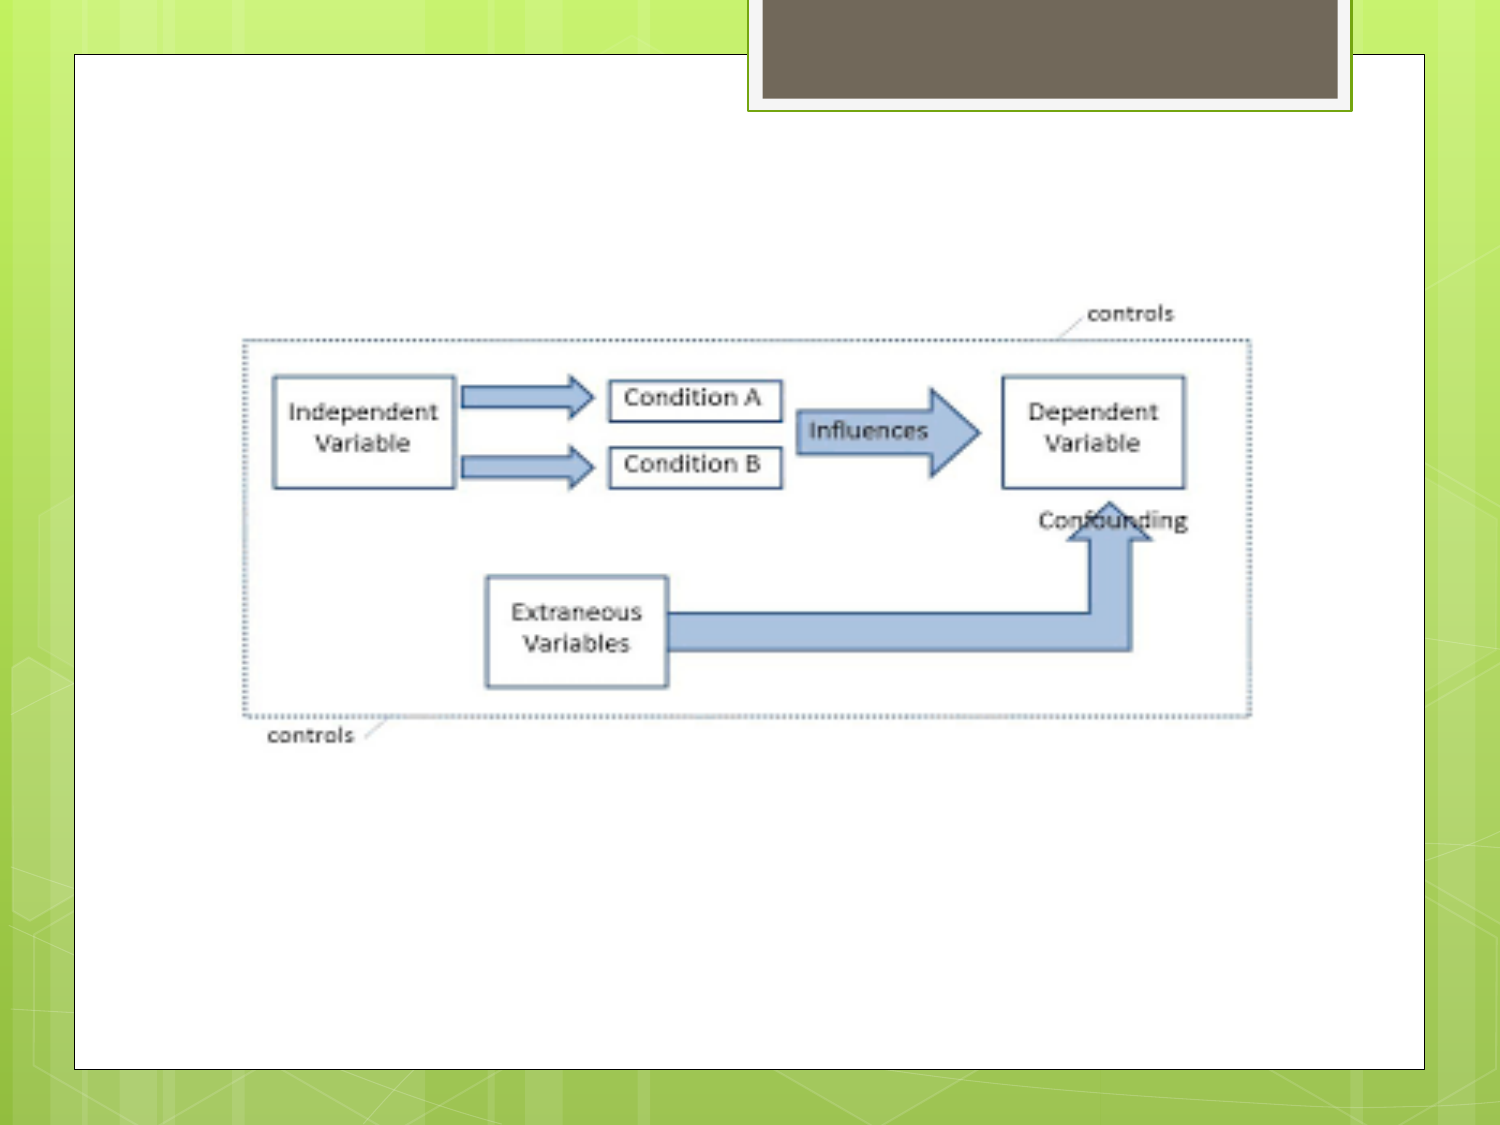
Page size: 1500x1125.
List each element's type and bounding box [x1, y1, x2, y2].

list [237, 299, 1263, 758]
